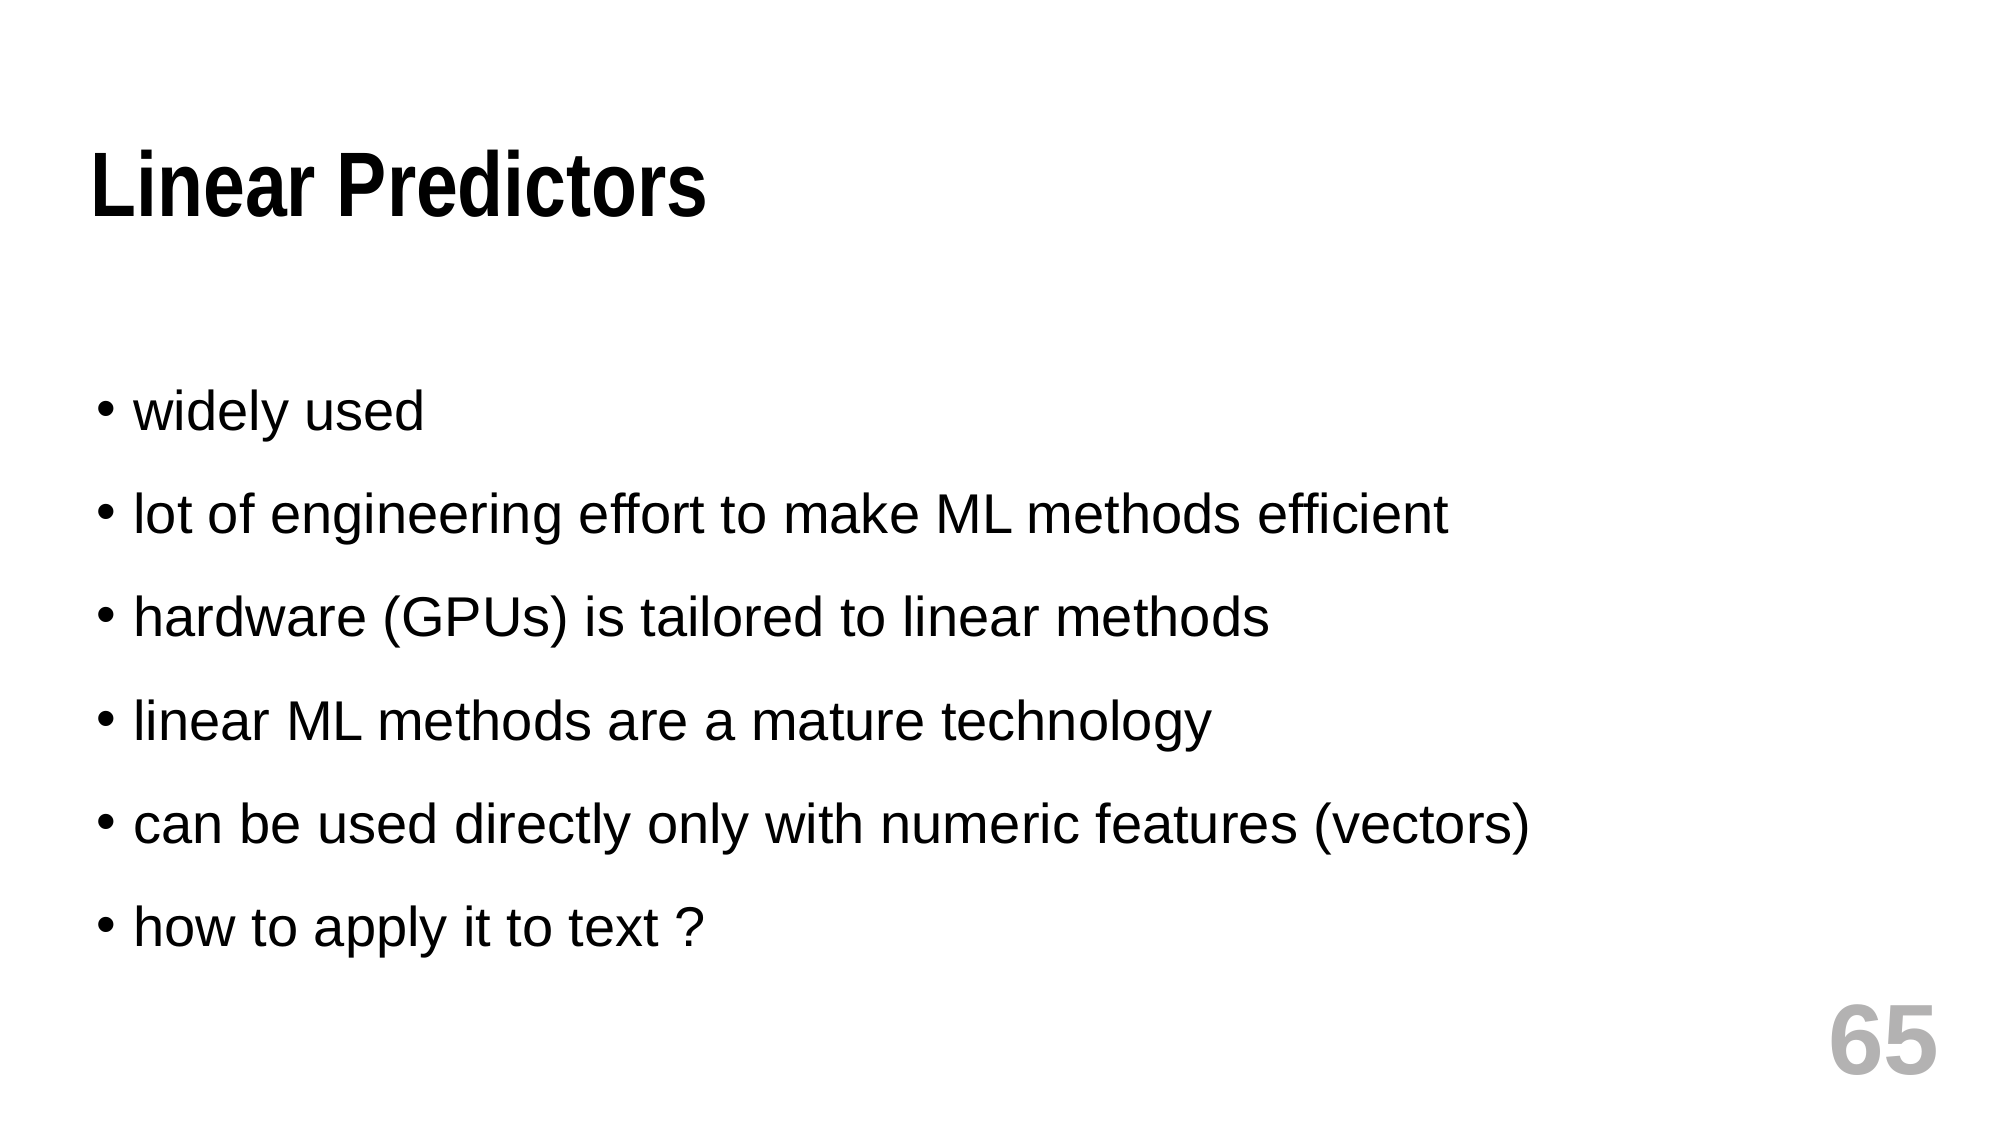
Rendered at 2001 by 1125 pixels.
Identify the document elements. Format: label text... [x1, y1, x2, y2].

title Linear Predictors [90, 137, 1910, 238]
list widely used lot of engineering effort to make ML methods efficient hardware (GPUs) is tailored to linear methods linear ML methods are a mature technology can be used directly only with numeric features (vectors) how to apply it to text ? [90, 334, 1910, 988]
slide_number 65 [1638, 987, 1946, 1083]
